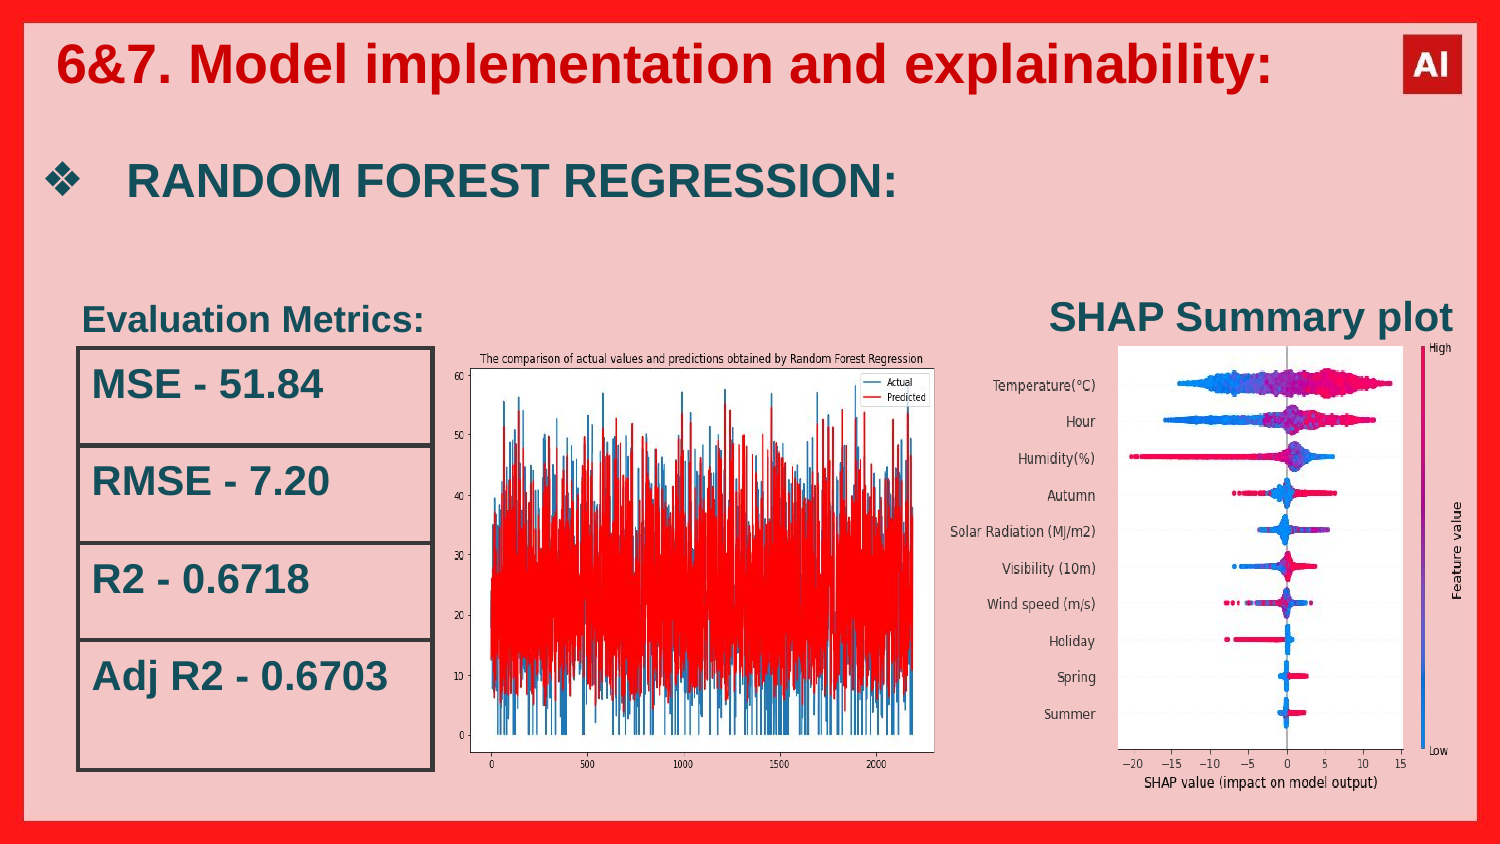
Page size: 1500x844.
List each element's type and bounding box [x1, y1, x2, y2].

picture [0, 0, 1500, 844]
text_box [454, 335, 1466, 794]
